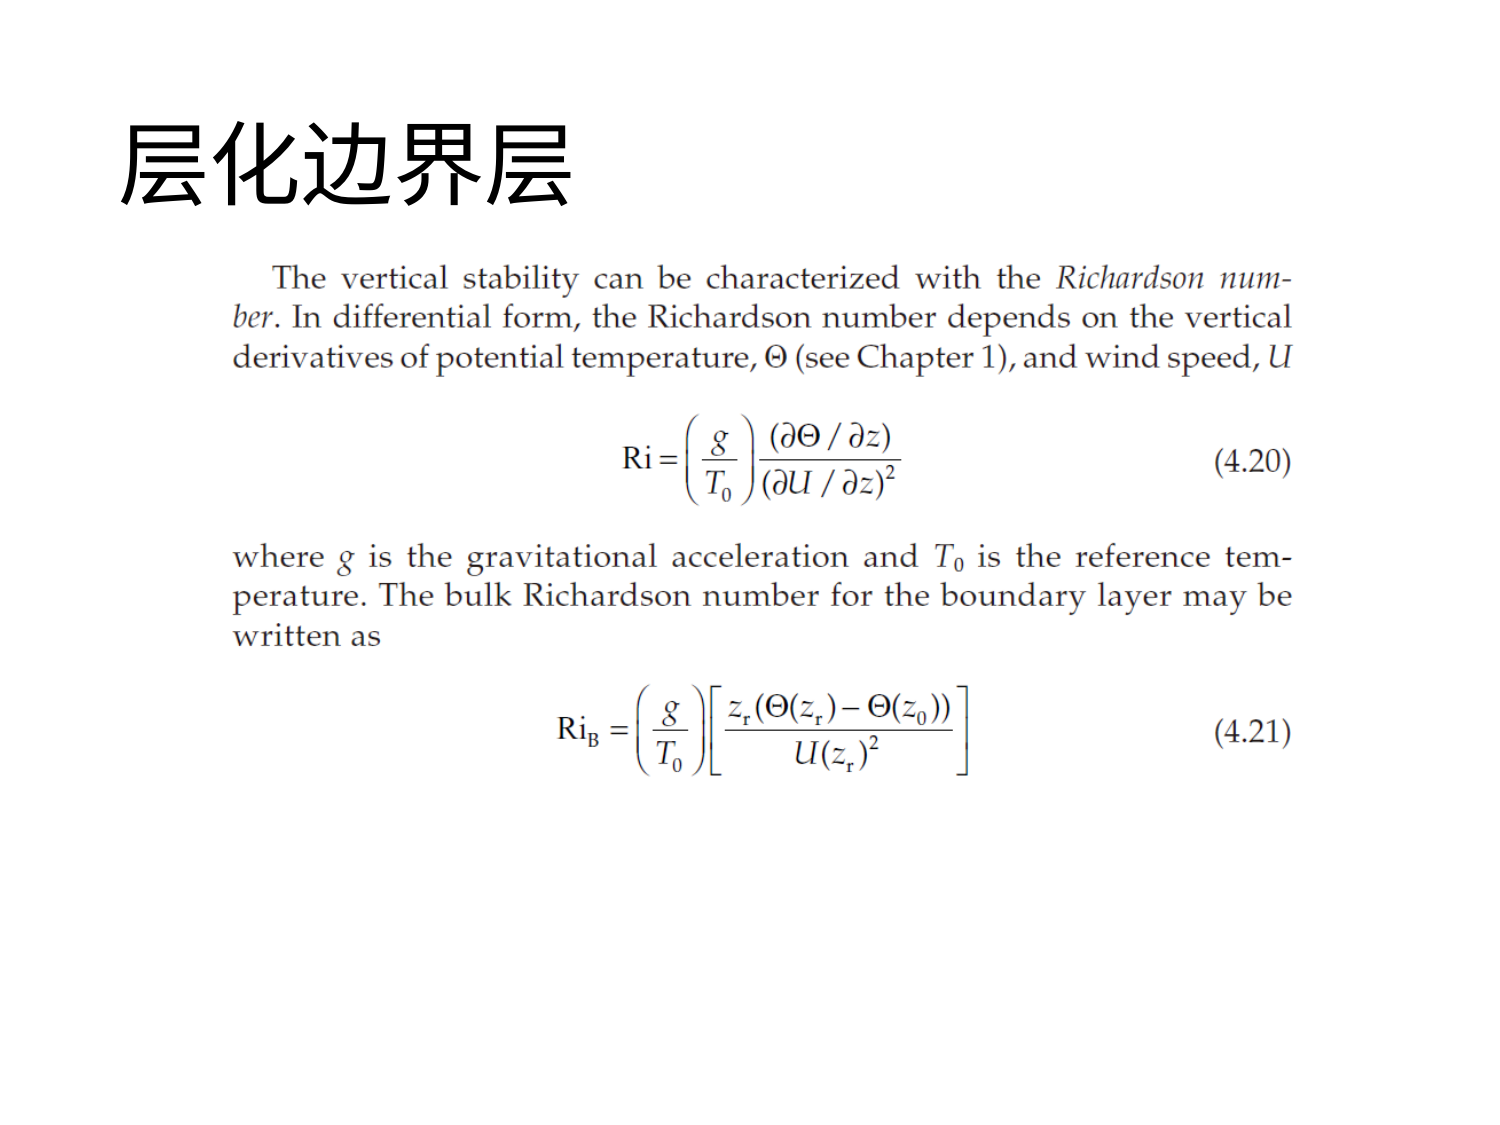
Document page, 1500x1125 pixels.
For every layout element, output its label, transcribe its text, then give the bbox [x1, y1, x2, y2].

picture [223, 260, 1314, 794]
title 层化边界层 [103, 59, 1397, 278]
